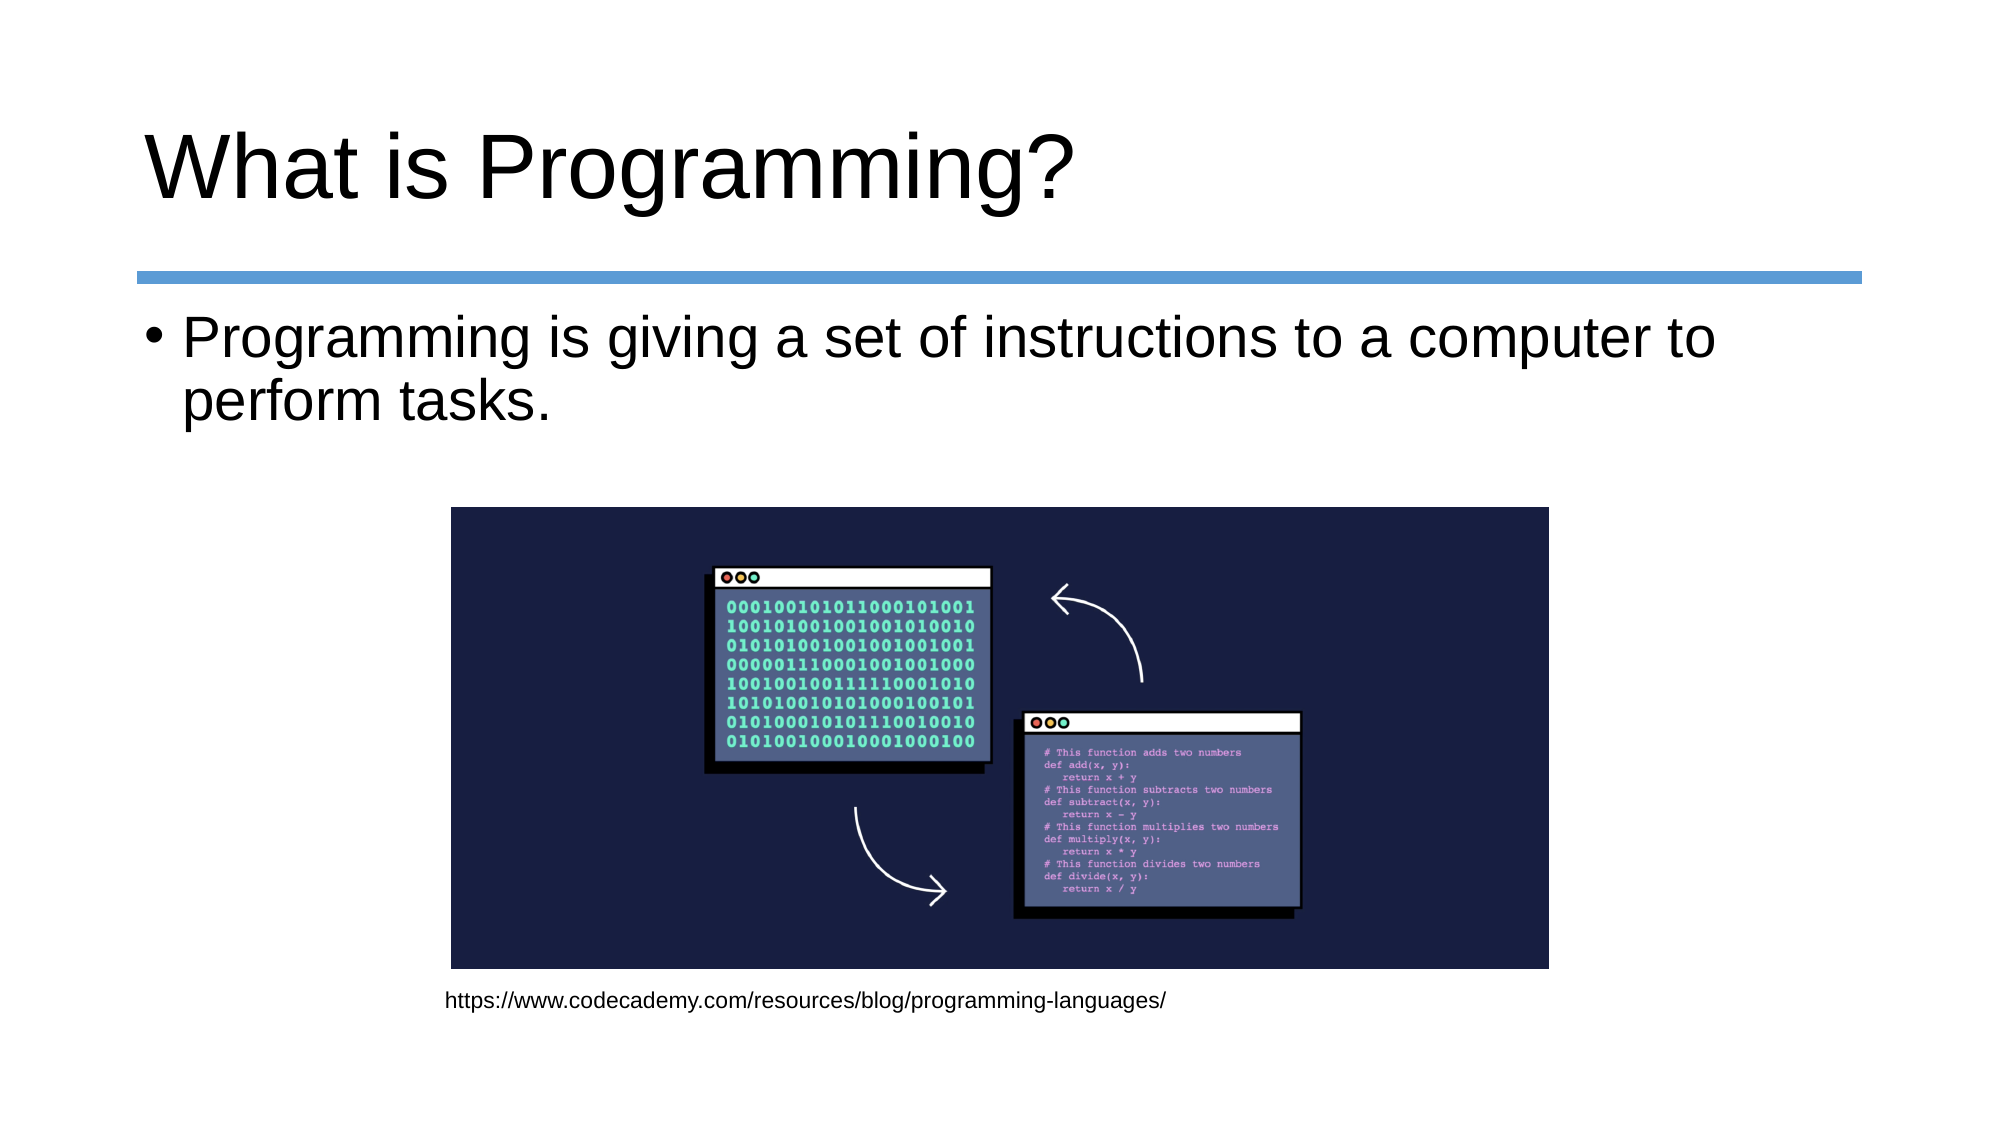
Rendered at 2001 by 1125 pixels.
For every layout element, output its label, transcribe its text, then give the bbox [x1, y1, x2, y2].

title What is Programming? [136, 59, 1863, 278]
picture [450, 507, 1549, 969]
list Programming is giving a set of instructions to a computer to perform tasks. [136, 298, 1863, 1014]
text_box https://www.codecademy.com/resources/blog/programming-languages/ [437, 978, 1569, 1021]
